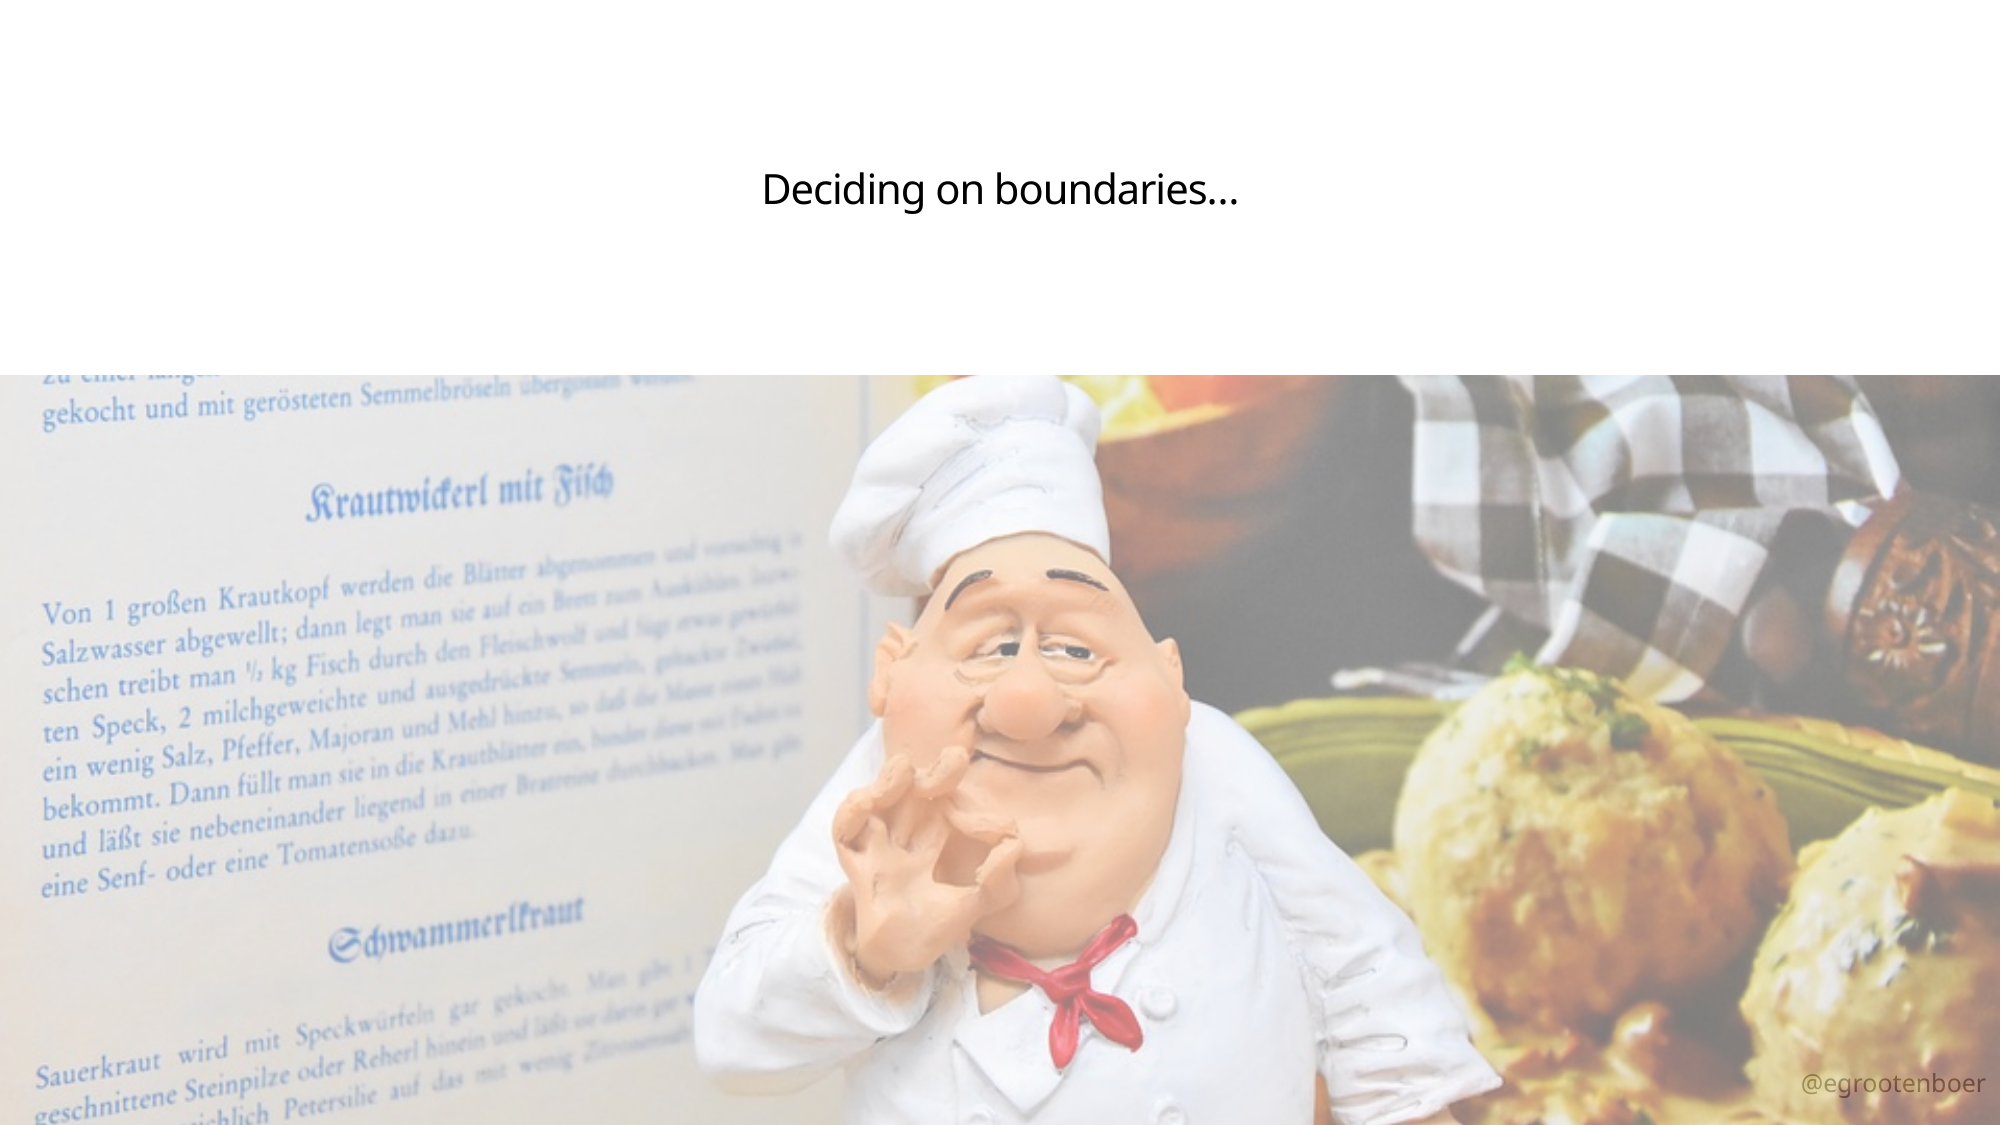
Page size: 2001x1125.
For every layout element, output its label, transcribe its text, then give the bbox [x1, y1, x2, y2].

picture [0, 374, 2000, 1125]
title Deciding on boundaries… [96, 96, 1904, 279]
